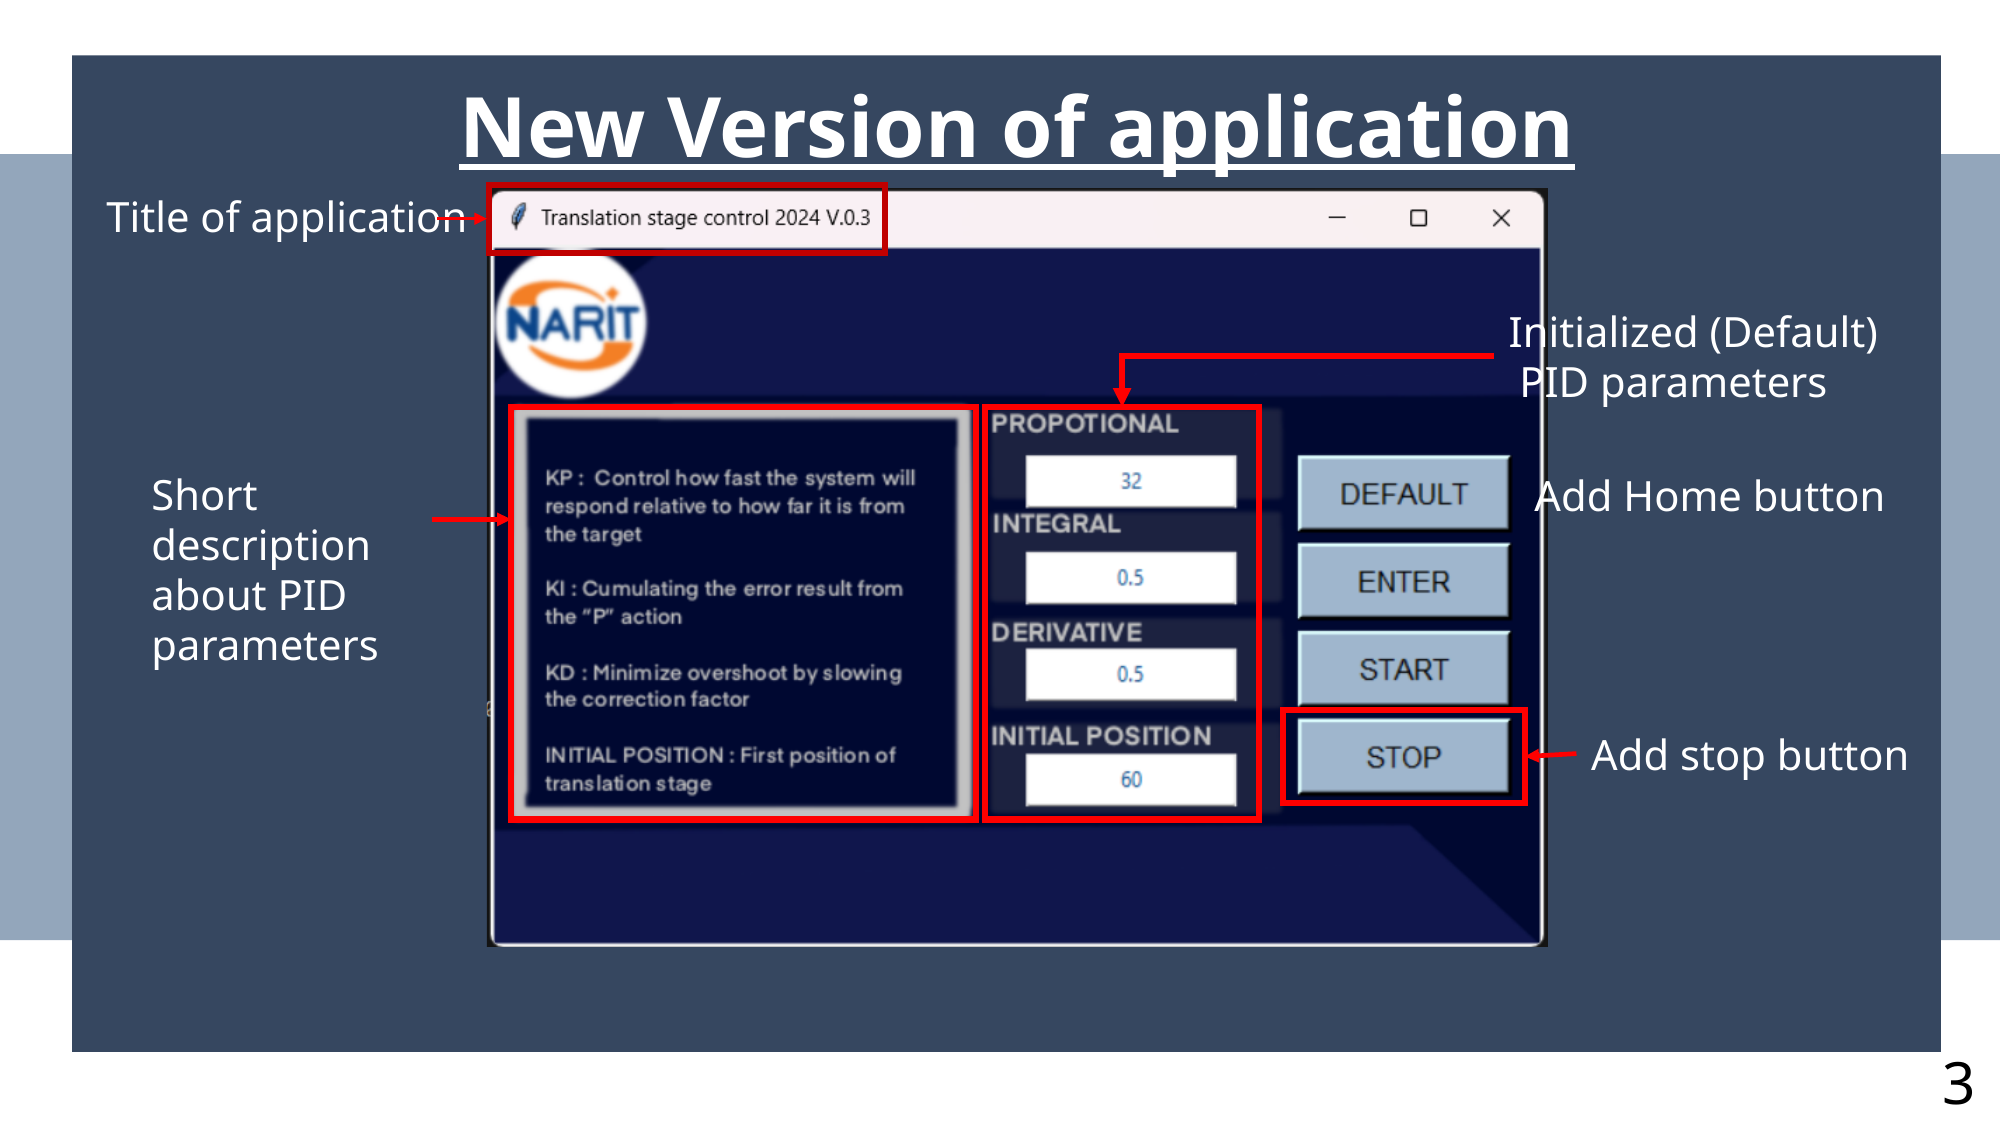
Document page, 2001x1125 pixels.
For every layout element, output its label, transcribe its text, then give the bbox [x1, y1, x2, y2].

picture [486, 188, 1549, 948]
text_box Add stop button [1576, 721, 1925, 786]
text_box Add Home button [1549, 462, 1901, 528]
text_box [1524, 753, 1621, 757]
text_box New Version of application [444, 66, 1591, 182]
text_box Short description about PID parameters [136, 461, 478, 677]
text_box [0, 153, 71, 942]
text_box 35 [1927, 1039, 2000, 1125]
text_box [487, 183, 887, 188]
text_box Title of application [91, 183, 483, 249]
text_box [1943, 153, 2000, 942]
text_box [1121, 356, 1548, 408]
text_box [71, 54, 1943, 1053]
text_box Initialized (Default) PID parameters [1549, 298, 1893, 414]
